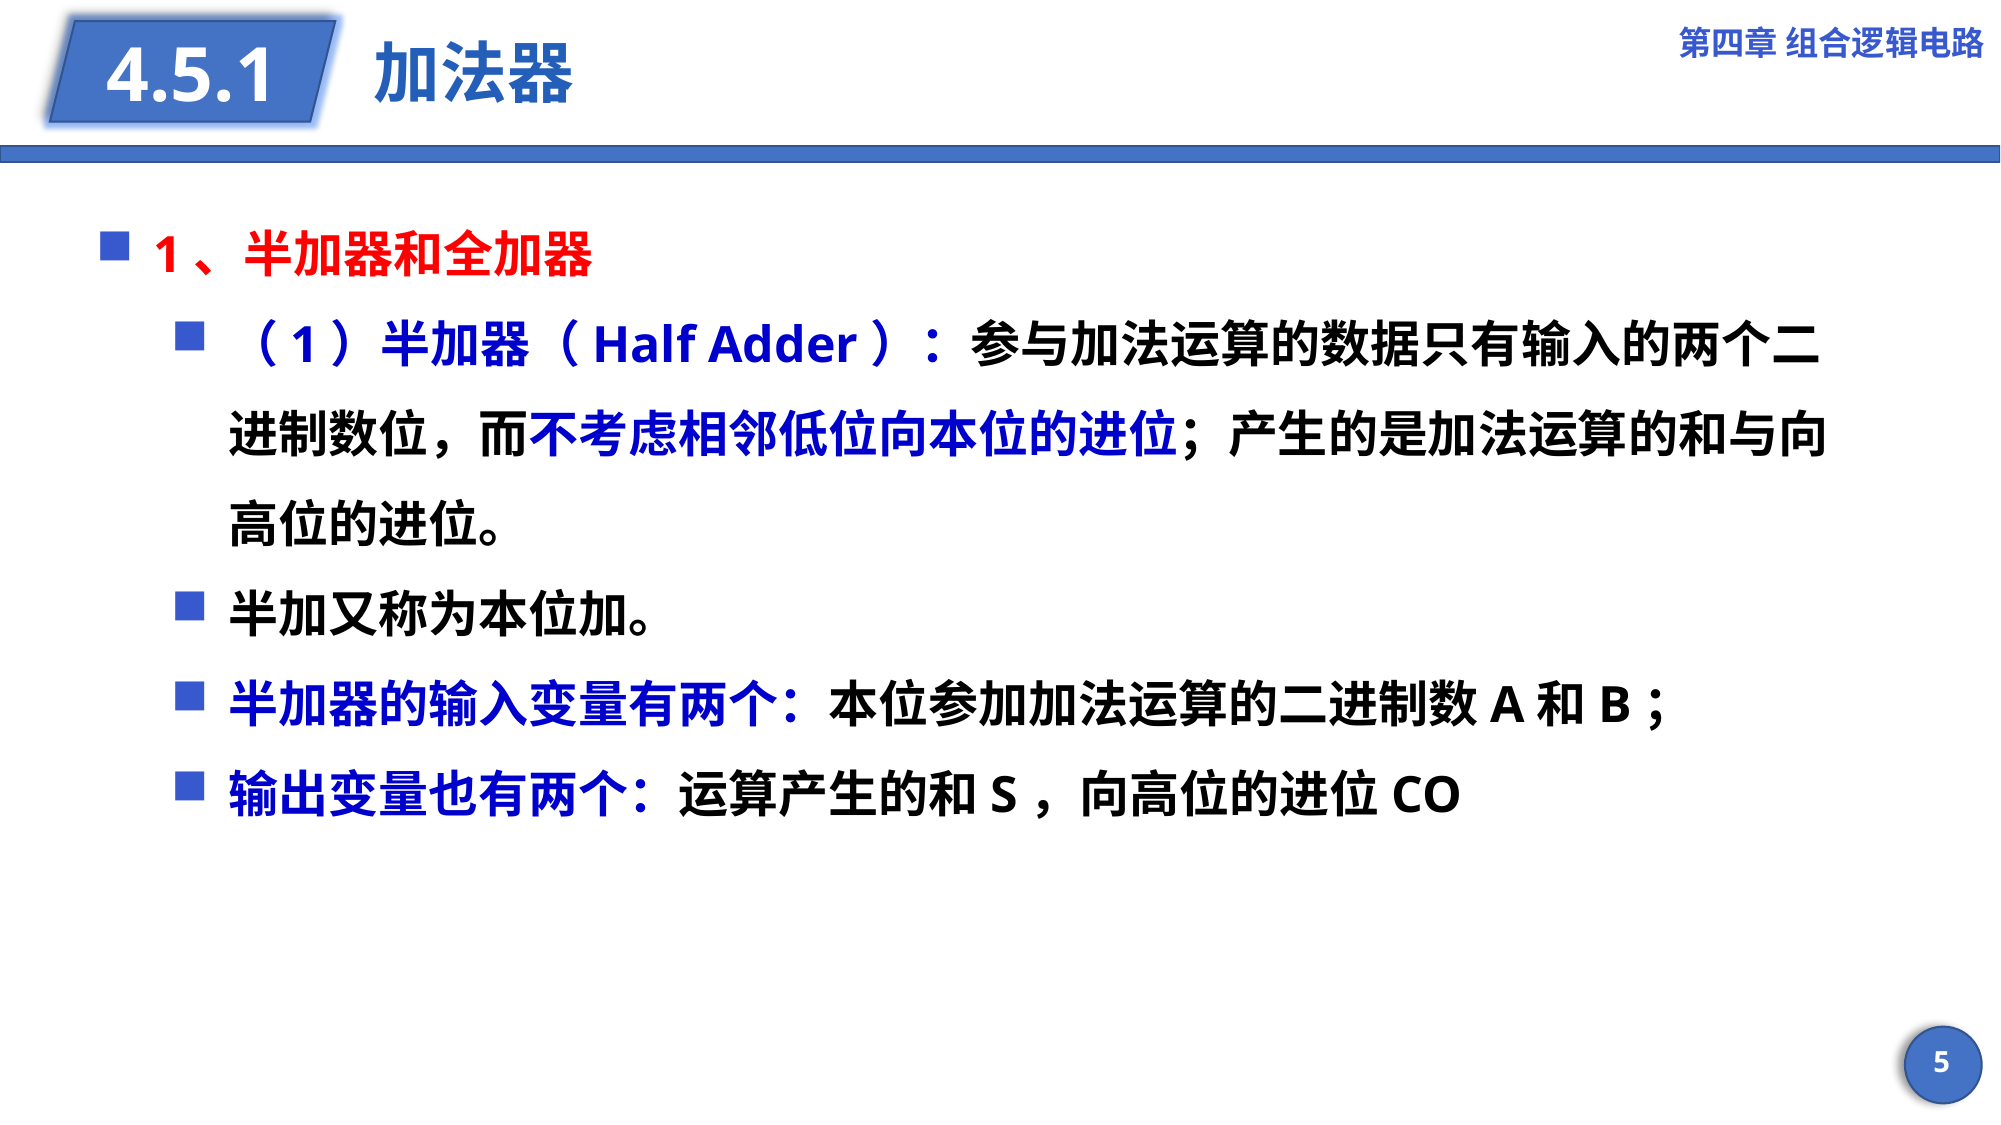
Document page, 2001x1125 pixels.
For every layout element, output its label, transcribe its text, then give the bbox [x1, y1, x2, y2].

slide_number 5 [1895, 1033, 1989, 1094]
text_box 4.5.1 [48, 20, 337, 123]
title 加法器 [358, 16, 1306, 137]
footer 第四章 组合逻辑电路 [1654, 0, 2000, 84]
text_box 1、半加器和全加器 （1）半加器（Half Adder）：参与加法运算的数据只有输入的两个二进制数位，而不考虑相邻低位向本位的进位；产生的是加法运算的和与向高位的进位。 半加又称为本位加。 半加器的输入变量有两个：本位参加加法运算的二进制数A和B； 输出变量也有两个：运算产生的和S，向高位的进位CO [82, 184, 1882, 830]
